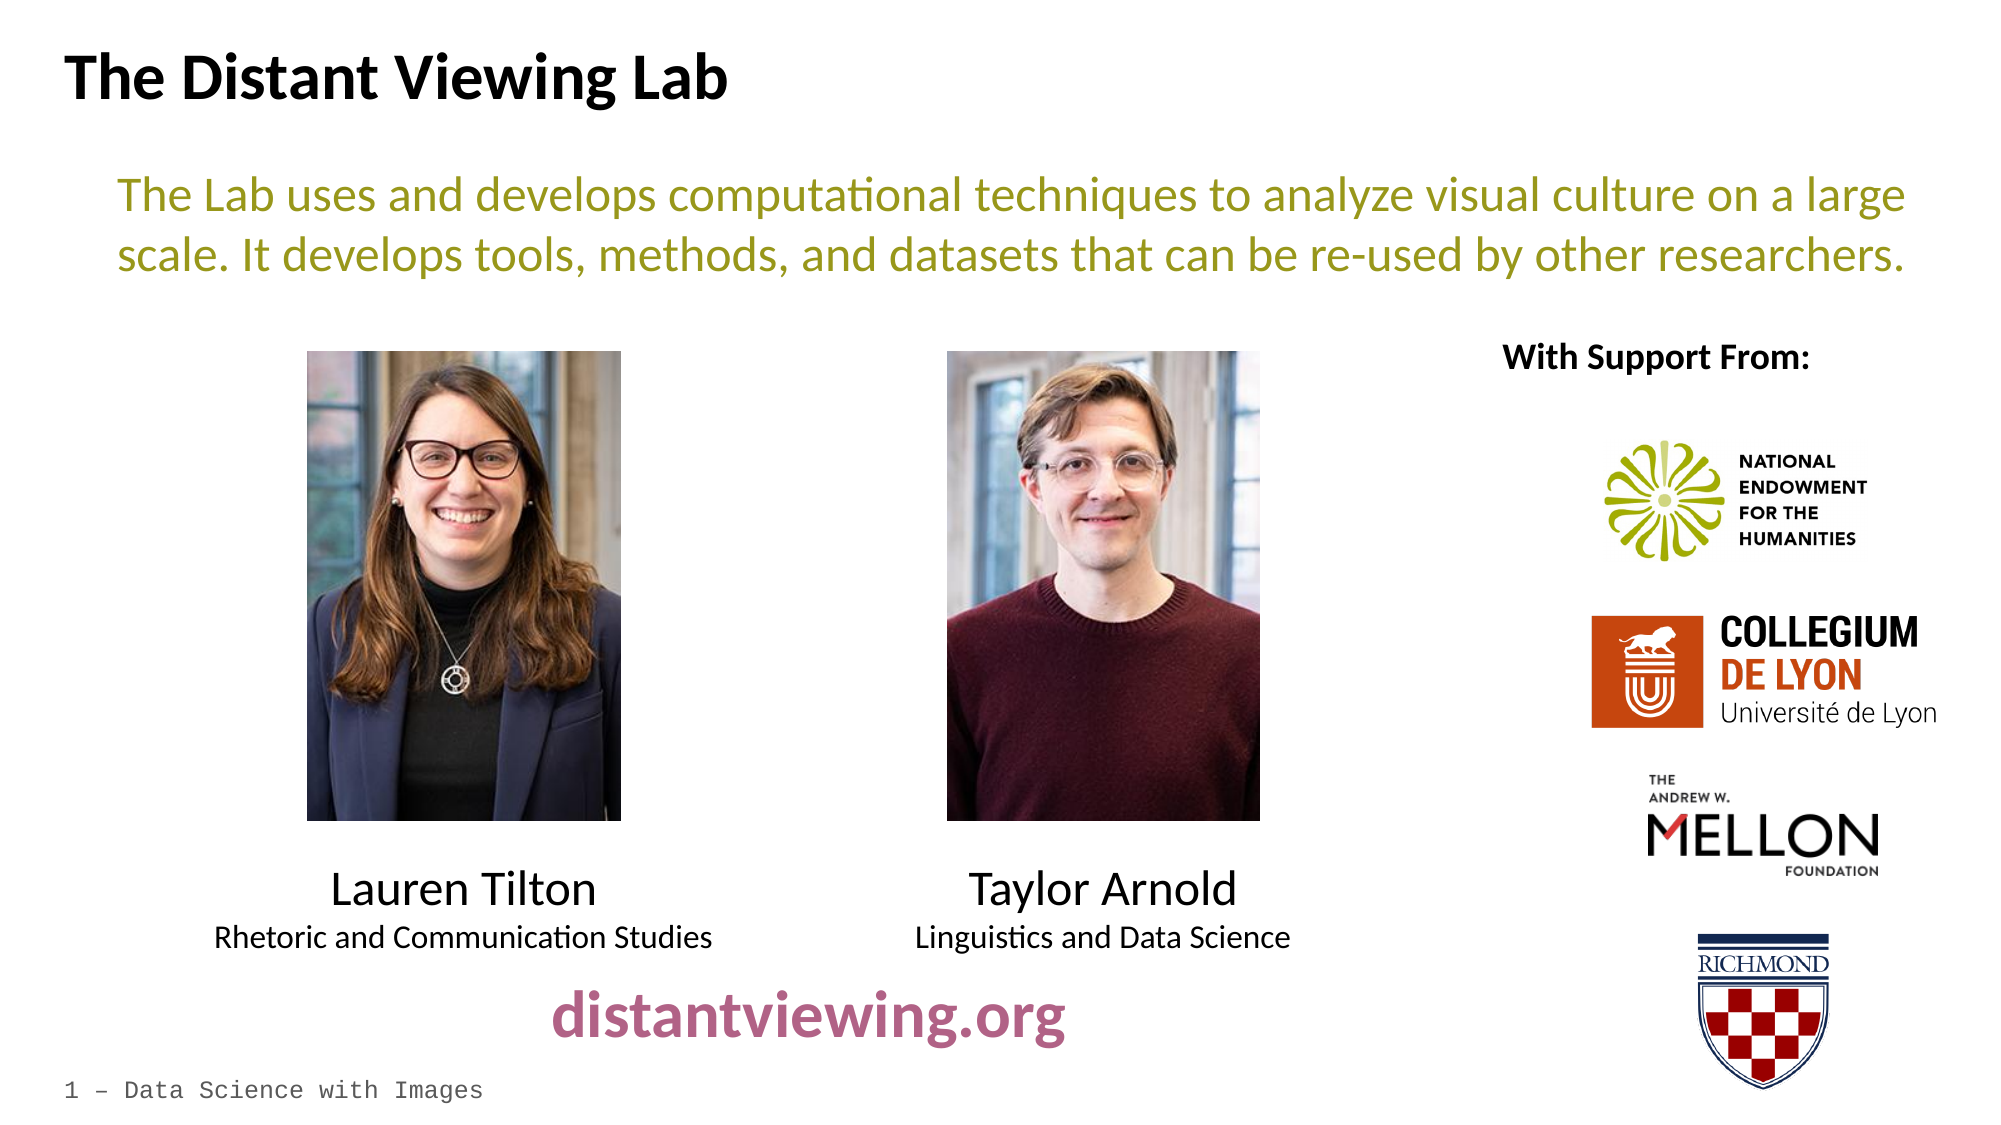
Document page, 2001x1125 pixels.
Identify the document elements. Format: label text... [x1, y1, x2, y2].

picture [1585, 612, 1941, 731]
picture [307, 351, 621, 821]
text_box With Support From: [1435, 324, 1878, 385]
text_box Lauren Tilton Rhetoric and Communication Studies [191, 847, 736, 963]
picture [1602, 439, 1869, 563]
picture [1696, 932, 1830, 1092]
text_box 1 – Data Science with Images [49, 1066, 814, 1112]
text_box The Lab uses and develops computational techniques to analyze visual culture on a large scale. It develops tools, methods, and datasets that can be re-used by other researchers. [102, 153, 1934, 289]
text_box The Distant Viewing Lab [49, 25, 1431, 121]
picture [946, 351, 1260, 821]
picture [1648, 774, 1879, 878]
text_box distantviewing.org [211, 963, 1407, 1059]
text_box Taylor Arnold Linguistics and Data Science [882, 847, 1325, 963]
